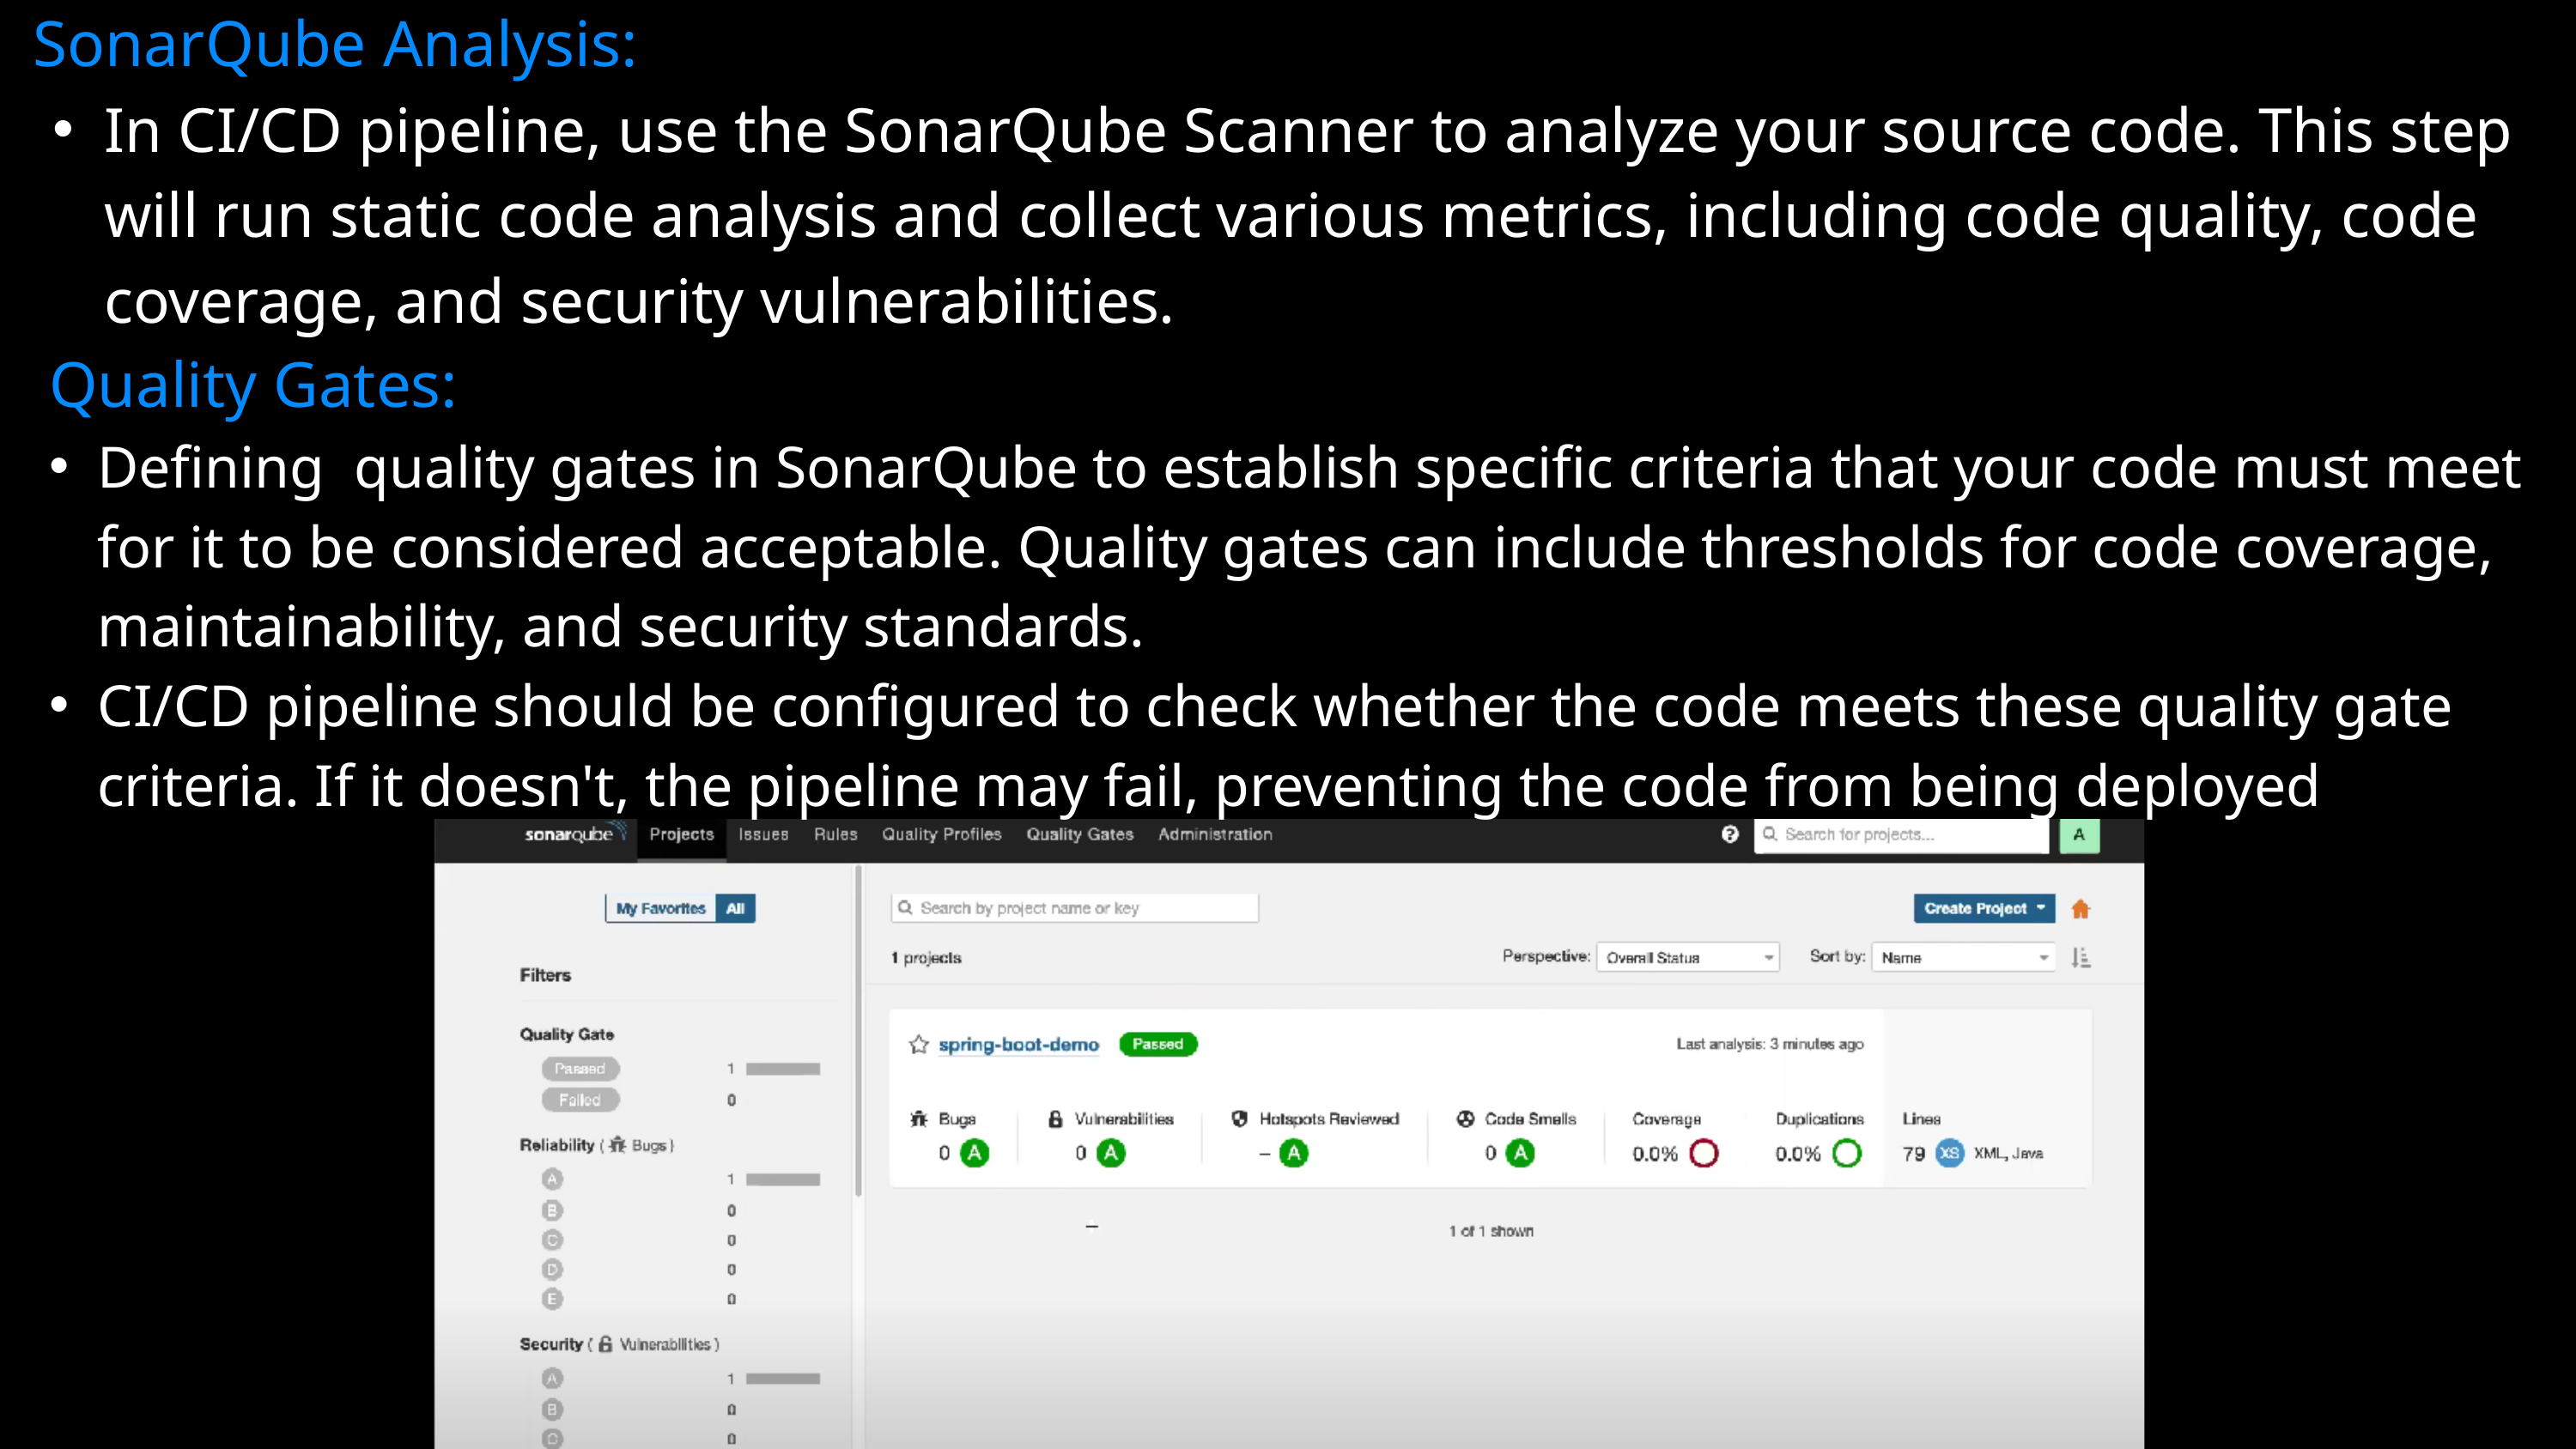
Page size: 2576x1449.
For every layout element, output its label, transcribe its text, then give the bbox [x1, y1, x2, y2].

text_box SonarQube Analysis: In CI/CD pipeline, use the SonarQube Scanner to analyze your source code. This step will run static code analysis and collect various metrics, including code quality, code coverage, and security vulnerabilities. [0, 0, 2576, 332]
text_box Quality Gates: Defining quality gates in SonarQube to establish specific criteria that your code must meet for it to be considered acceptable. Quality gates can include thresholds for code coverage, maintainability, and security standards. CI/CD pipeline should be configured to check whether the code meets these quality gate criteria. If it doesn't, the pipeline may fail, preventing the code from being deployed [0, 332, 2576, 908]
text_box [430, 908, 2145, 1449]
